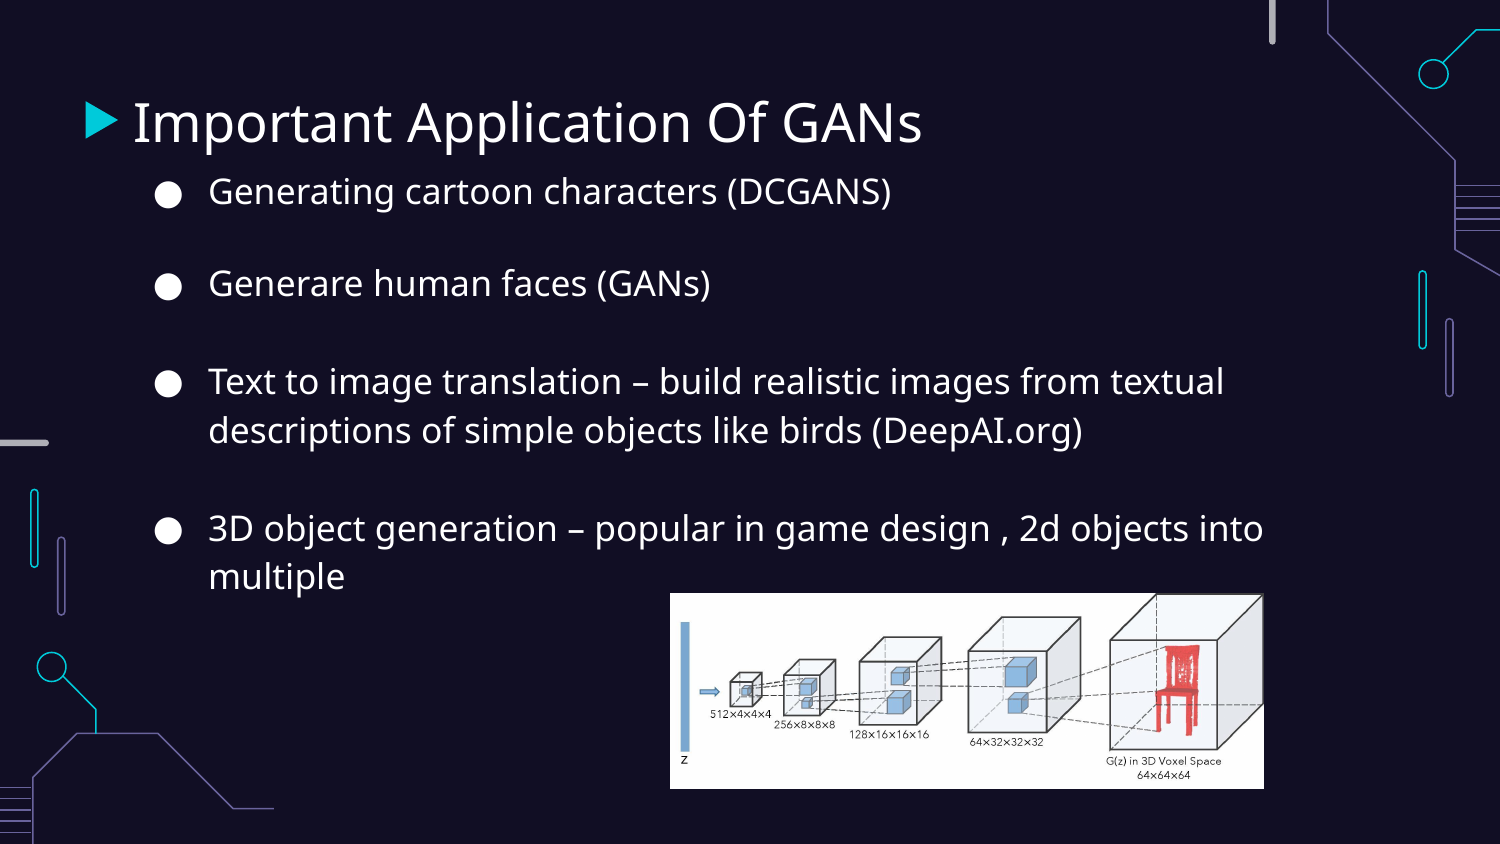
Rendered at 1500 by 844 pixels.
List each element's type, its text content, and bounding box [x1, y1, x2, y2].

list Generating cartoon characters (DCGANS) Generare human faces (GANs) Text to image translation – build realistic images from textual descriptions of simple objects like birds (DeepAI.org) 3D object generation – popular in game design , 2d objects into multiple [118, 148, 1382, 218]
title Important Application Of GANs [118, 72, 1382, 148]
picture [669, 592, 1264, 789]
